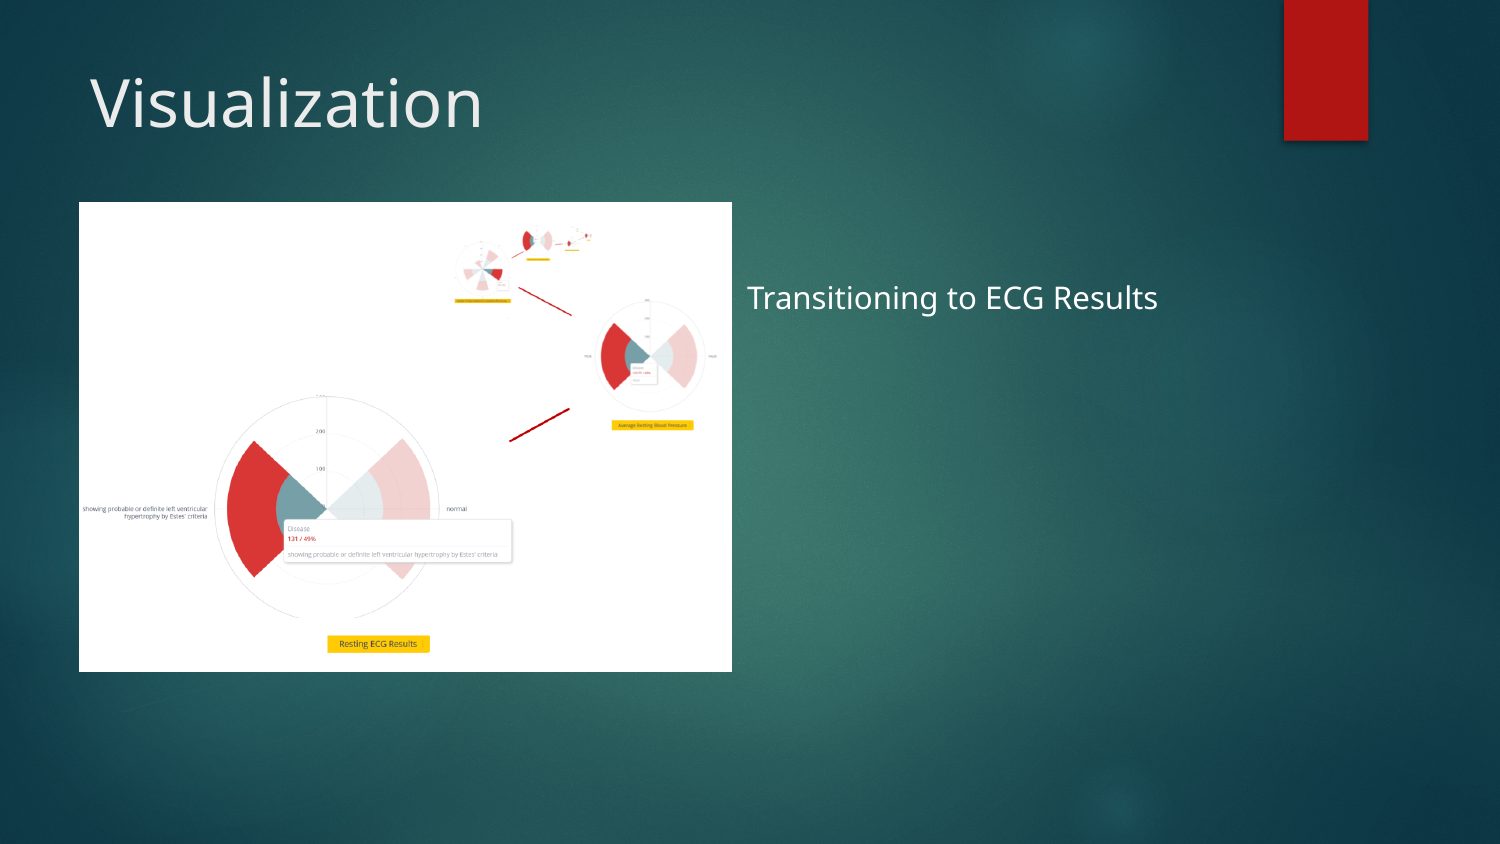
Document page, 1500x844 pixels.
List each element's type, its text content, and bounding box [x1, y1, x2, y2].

title Visualization [79, 55, 1237, 228]
picture [0, 0, 1500, 844]
text_box Transitioning to ECG Results [732, 263, 1425, 802]
